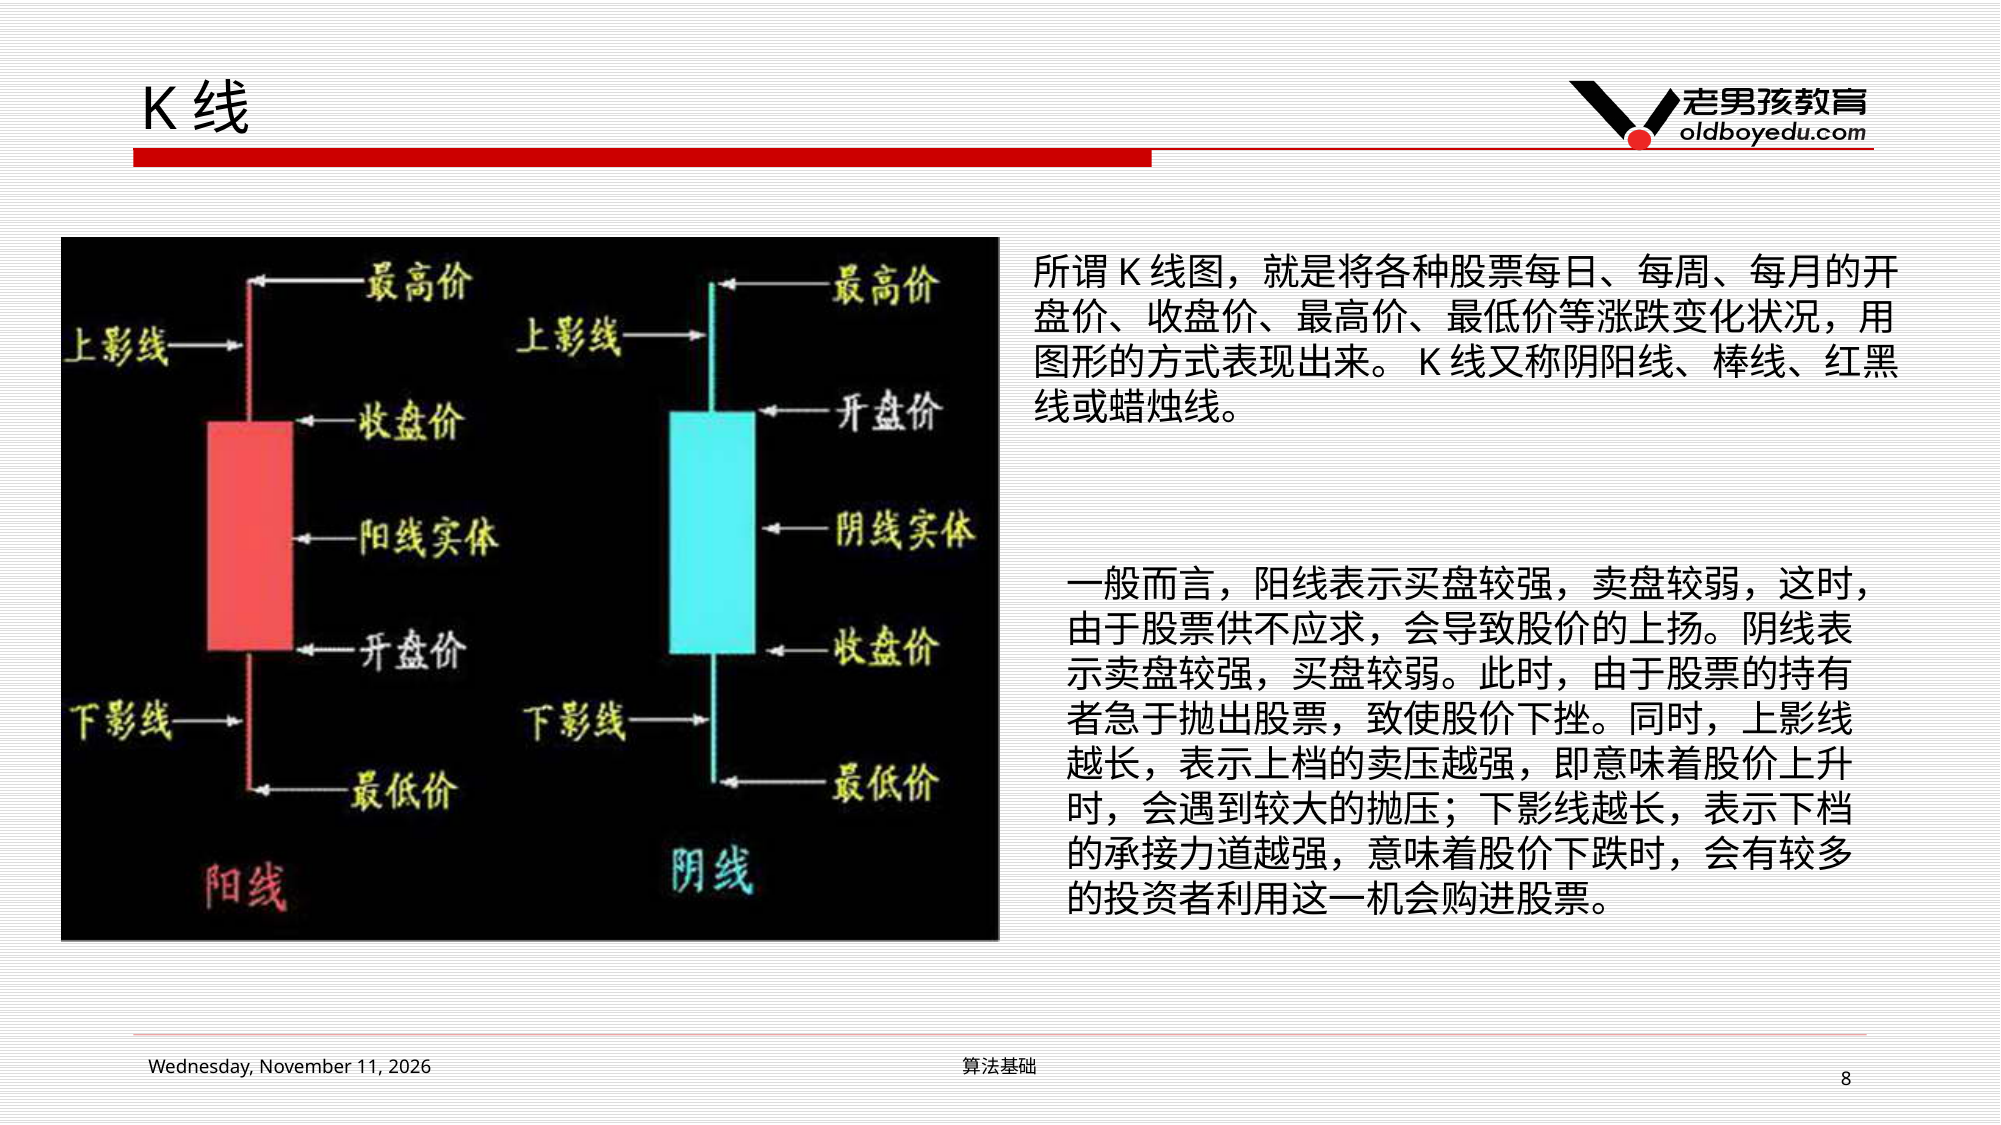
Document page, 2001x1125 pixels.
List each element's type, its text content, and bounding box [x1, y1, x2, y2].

text_box 一般而言，阳线表示买盘较强，卖盘较弱，这时，由于股票供不应求，会导致股价的上扬。阴线表示卖盘较强，买盘较弱。此时，由于股票的持有者急于抛出股票，致使股价下挫。同时，上影线越长，表示上档的卖压越强，即意味着股价上升时，会遇到较大的抛压；下影线越长，表示下档的承接力道越强，意味着股价下跌时，会有较多的投资者利用这一机会购进股票。 [1051, 552, 1906, 927]
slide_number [133, 1046, 567, 1103]
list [61, 237, 1000, 942]
slide_number 8 [1433, 1058, 1867, 1103]
footer 算法基础 [683, 1046, 1317, 1103]
title K线 [125, 50, 1876, 149]
text_box 所谓K线图，就是将各种股票每日、每周、每月的开盘价、收盘价、最高价、最低价等涨跌变化状况，用图形的方式表现出来。K线又称阴阳线、棒线、红黑线或蜡烛线。 [1018, 240, 1925, 481]
